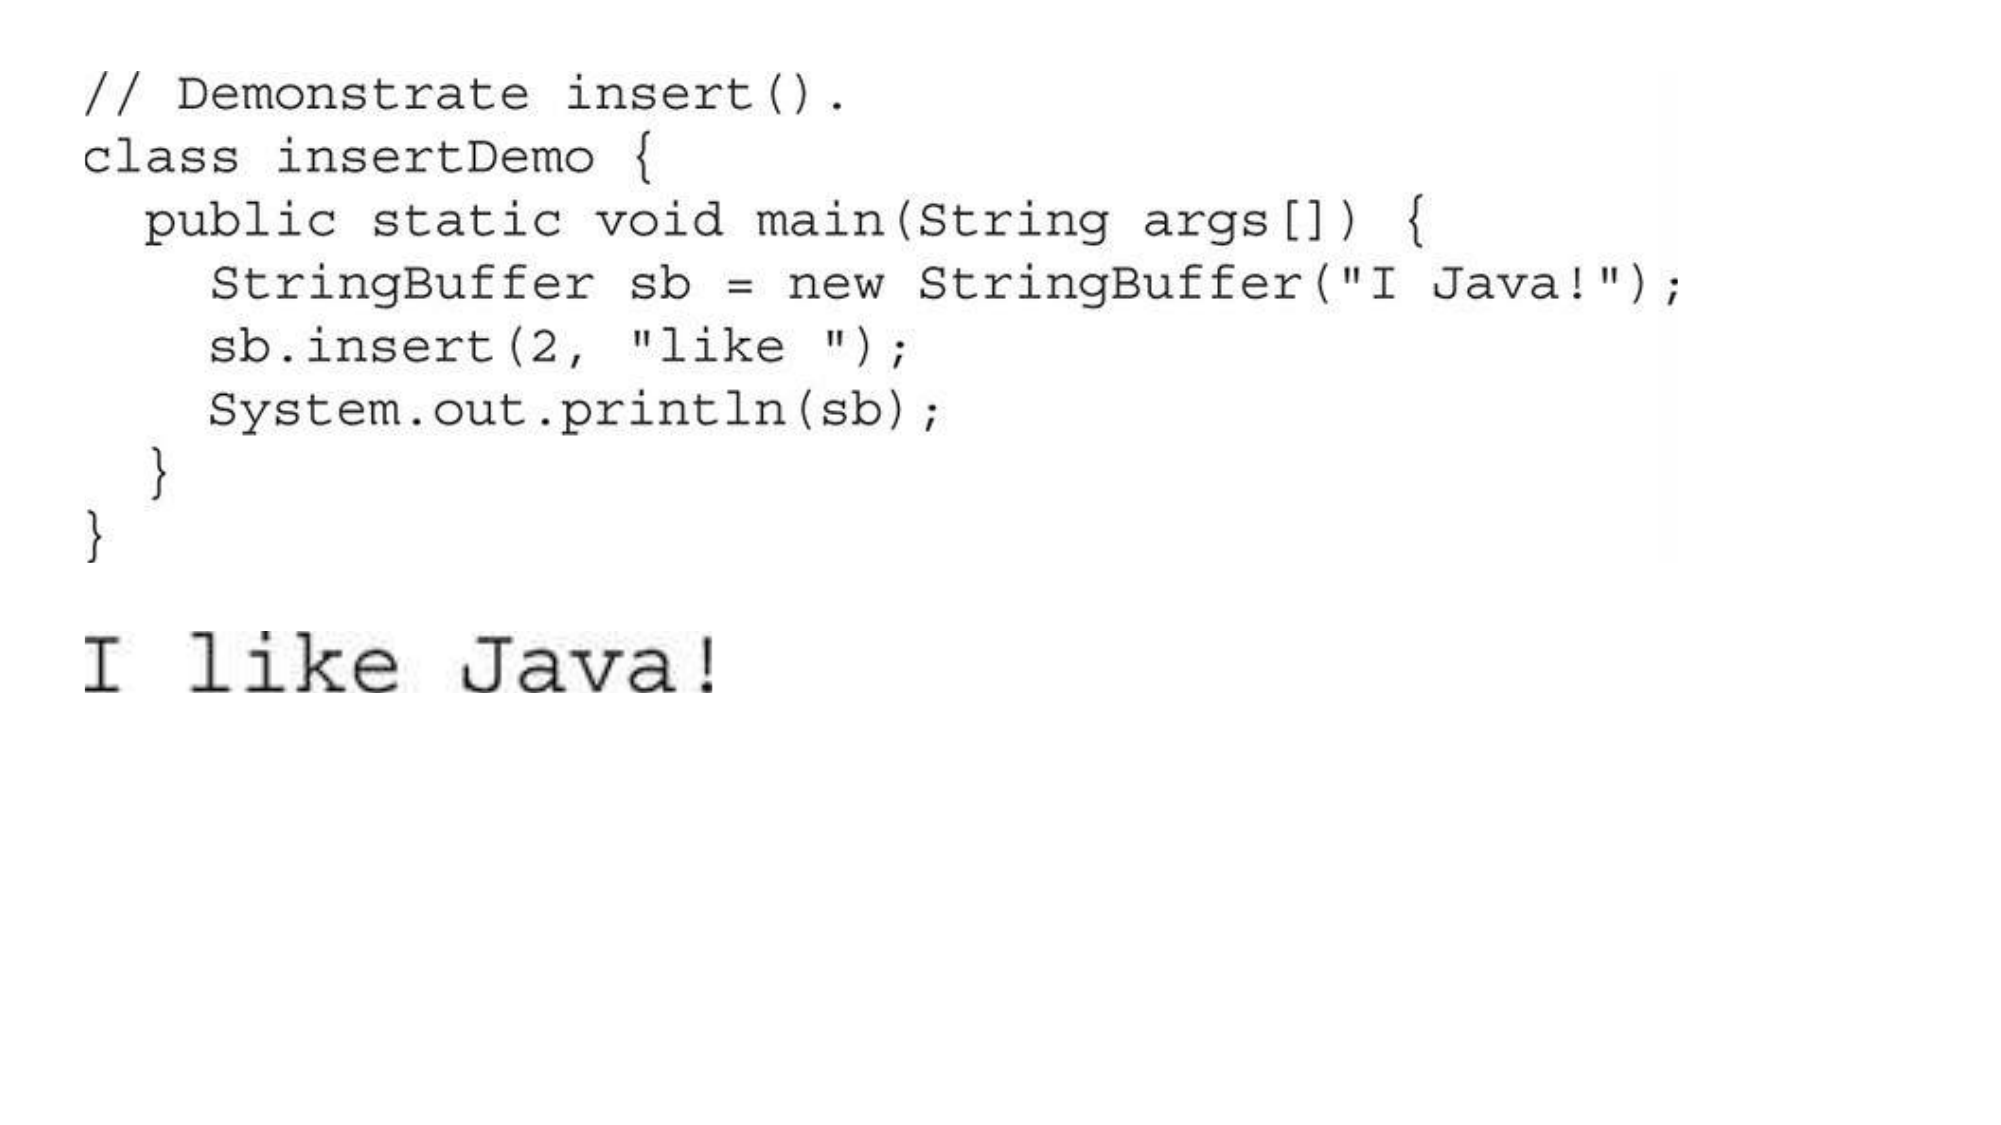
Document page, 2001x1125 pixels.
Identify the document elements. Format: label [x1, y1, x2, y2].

picture [84, 71, 1678, 563]
picture [84, 631, 713, 693]
